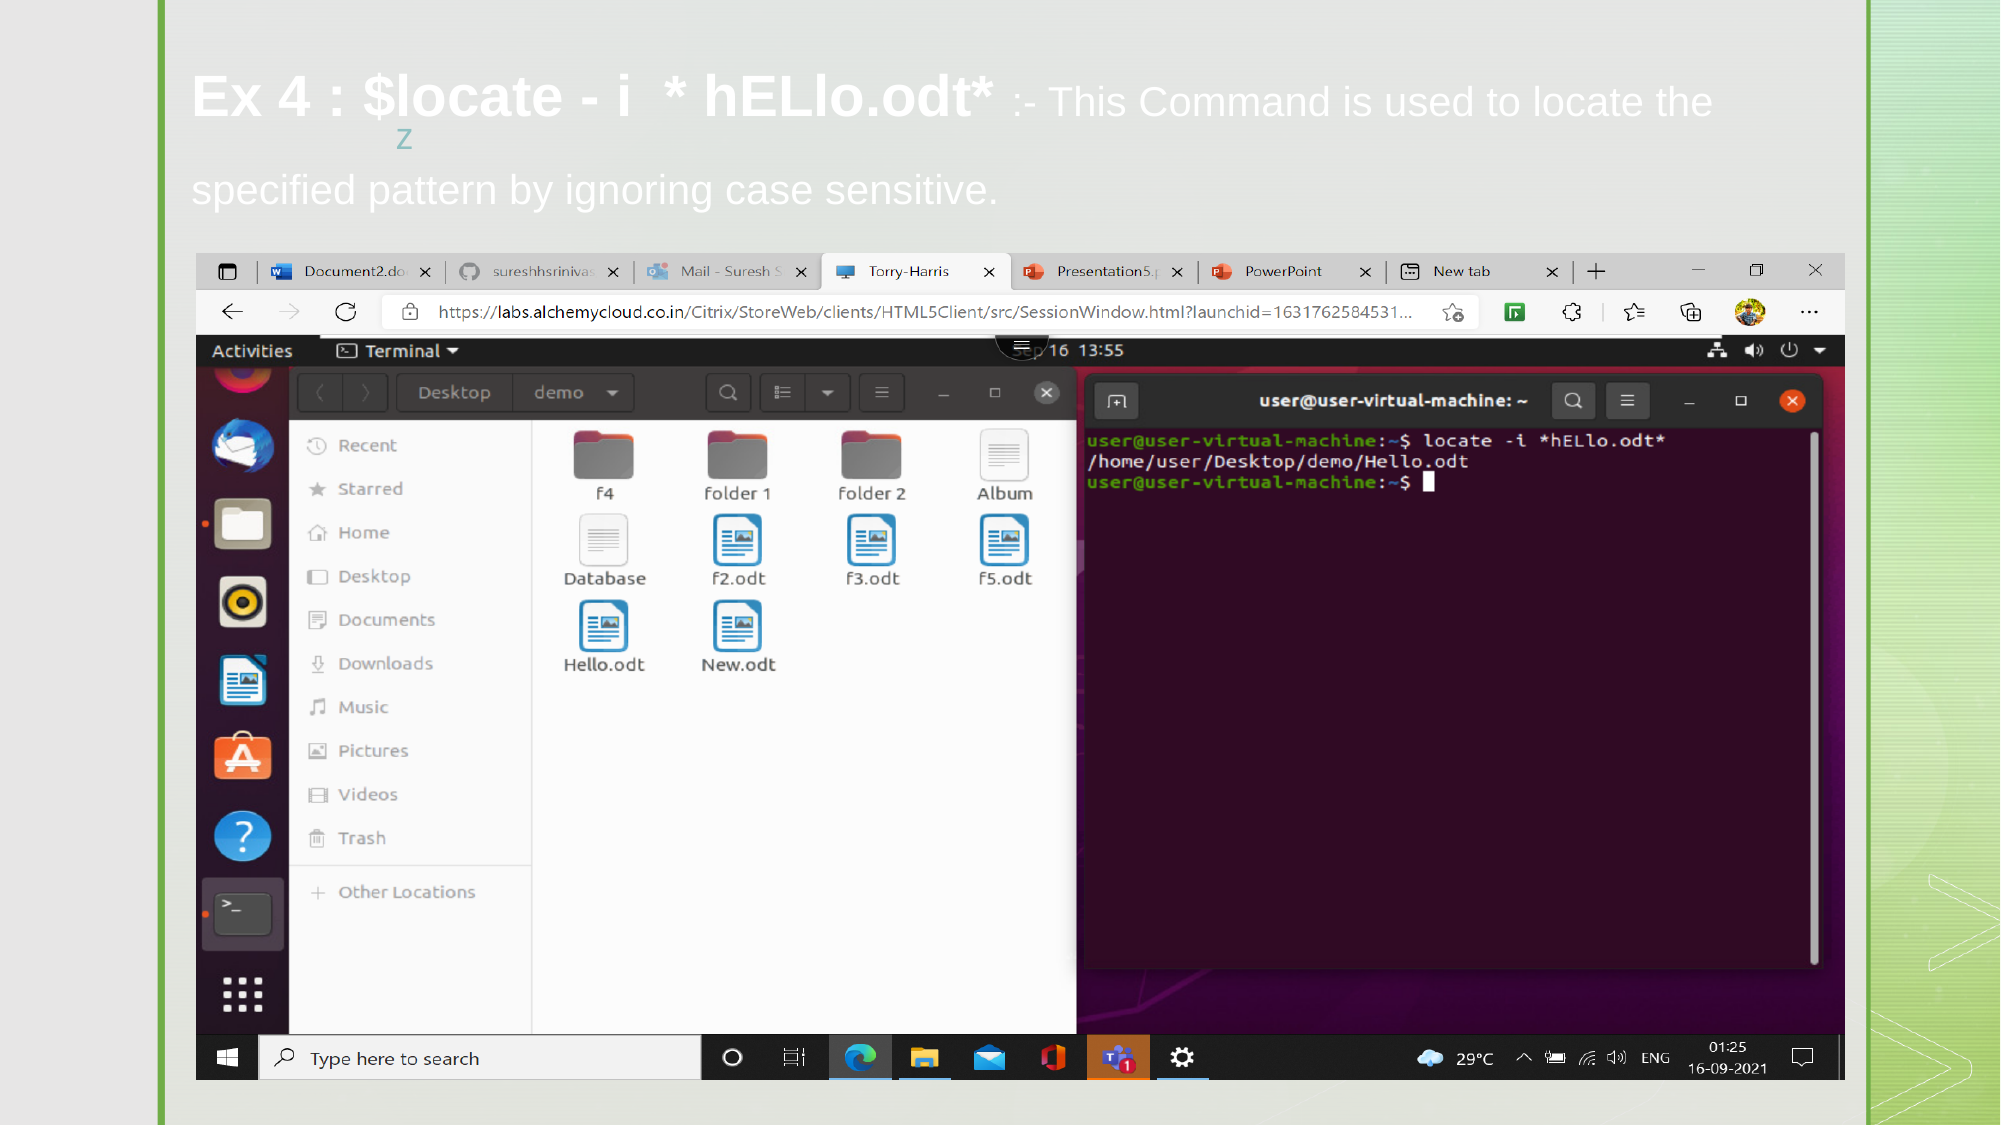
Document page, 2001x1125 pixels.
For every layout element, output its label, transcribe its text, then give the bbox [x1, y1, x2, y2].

text_box Ex 4 : $locate - i * hELlo.odt* :- This Command is used to locate the specified pattern by ignoring case sensitive. [176, 17, 1804, 1047]
picture [196, 253, 1845, 1080]
picture [1871, 0, 2001, 1125]
